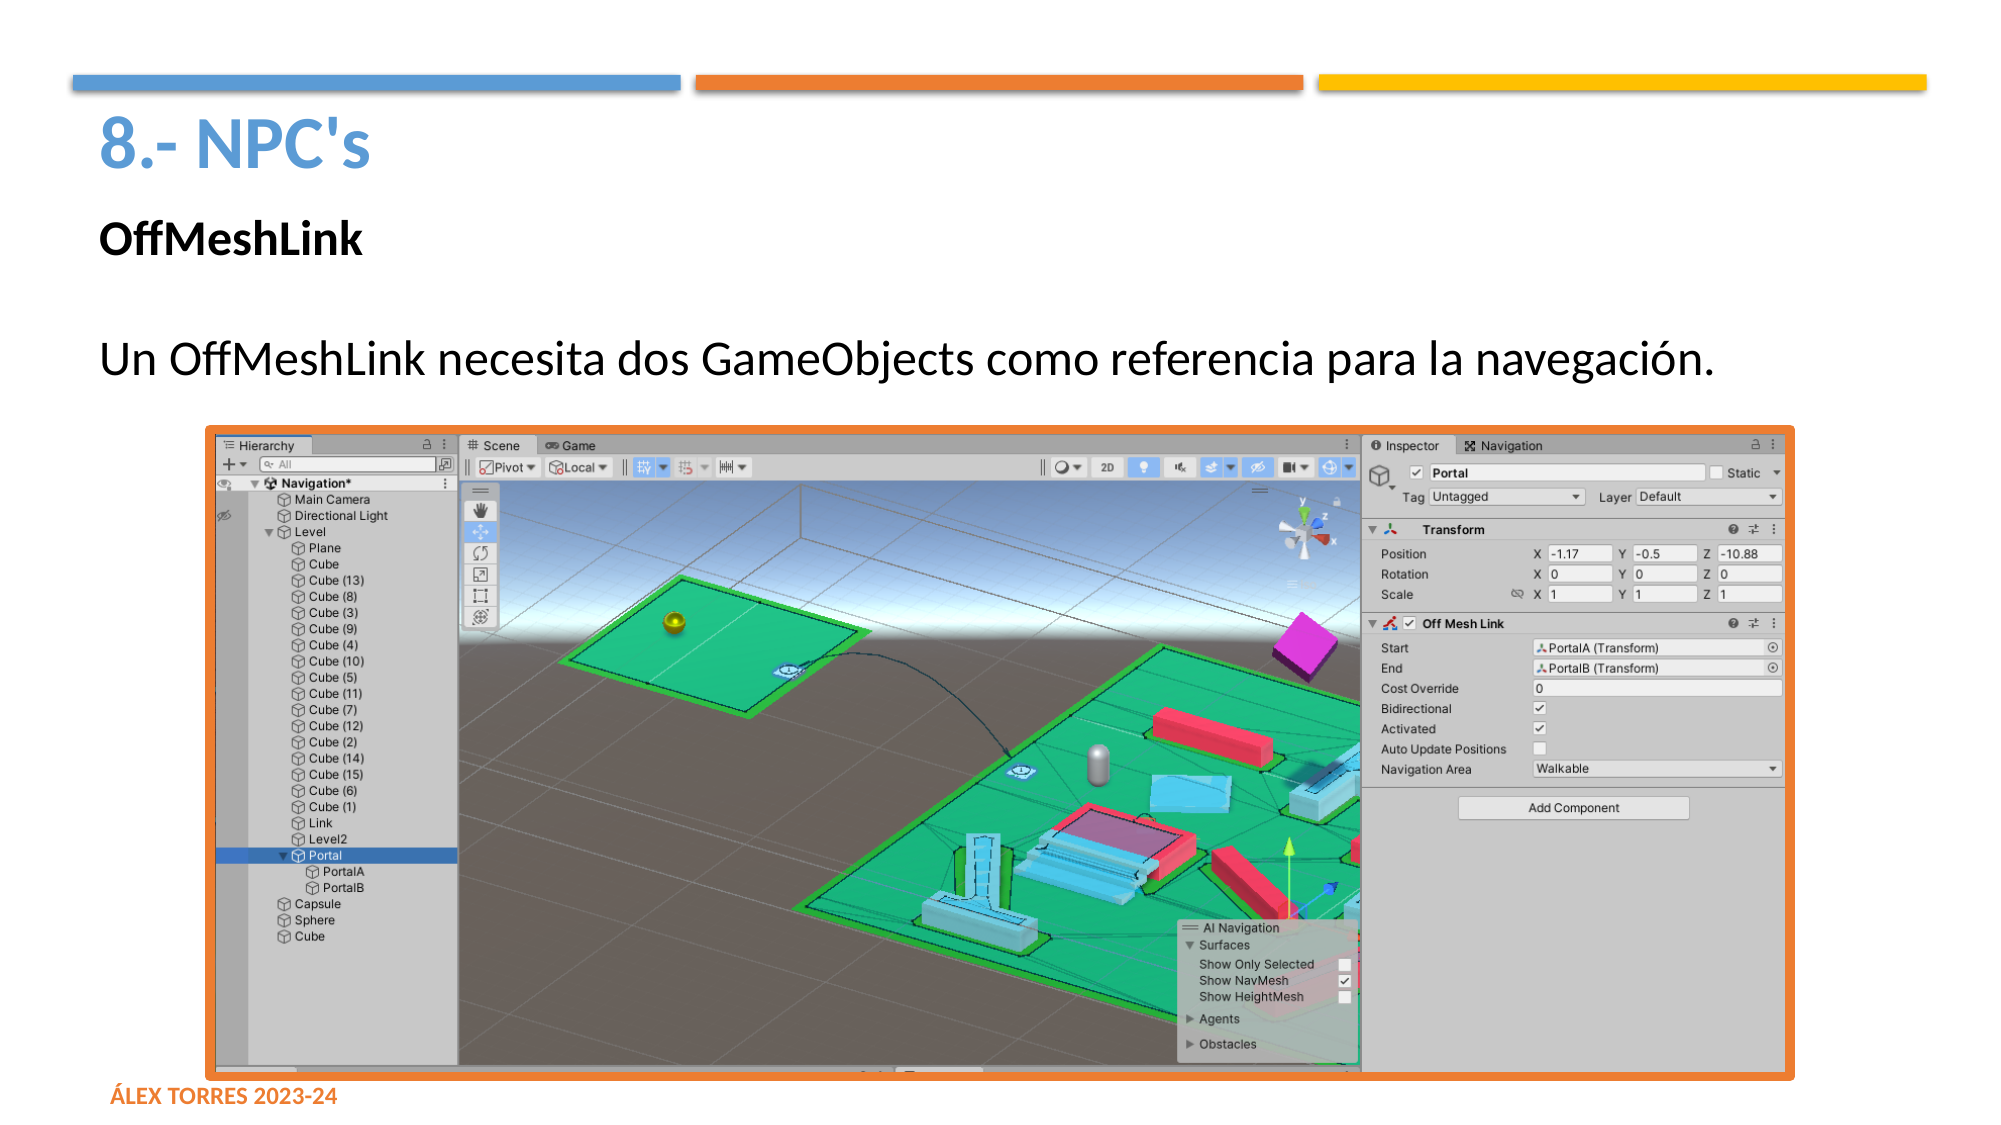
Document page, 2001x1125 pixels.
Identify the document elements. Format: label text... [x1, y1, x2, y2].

text_box OffMeshLink Un OffMeshLink necesita dos GameObjects como referencia para la navegación. [85, 190, 1915, 1074]
text_box 8.- NPC's [85, 78, 1915, 188]
picture [214, 433, 1786, 1073]
